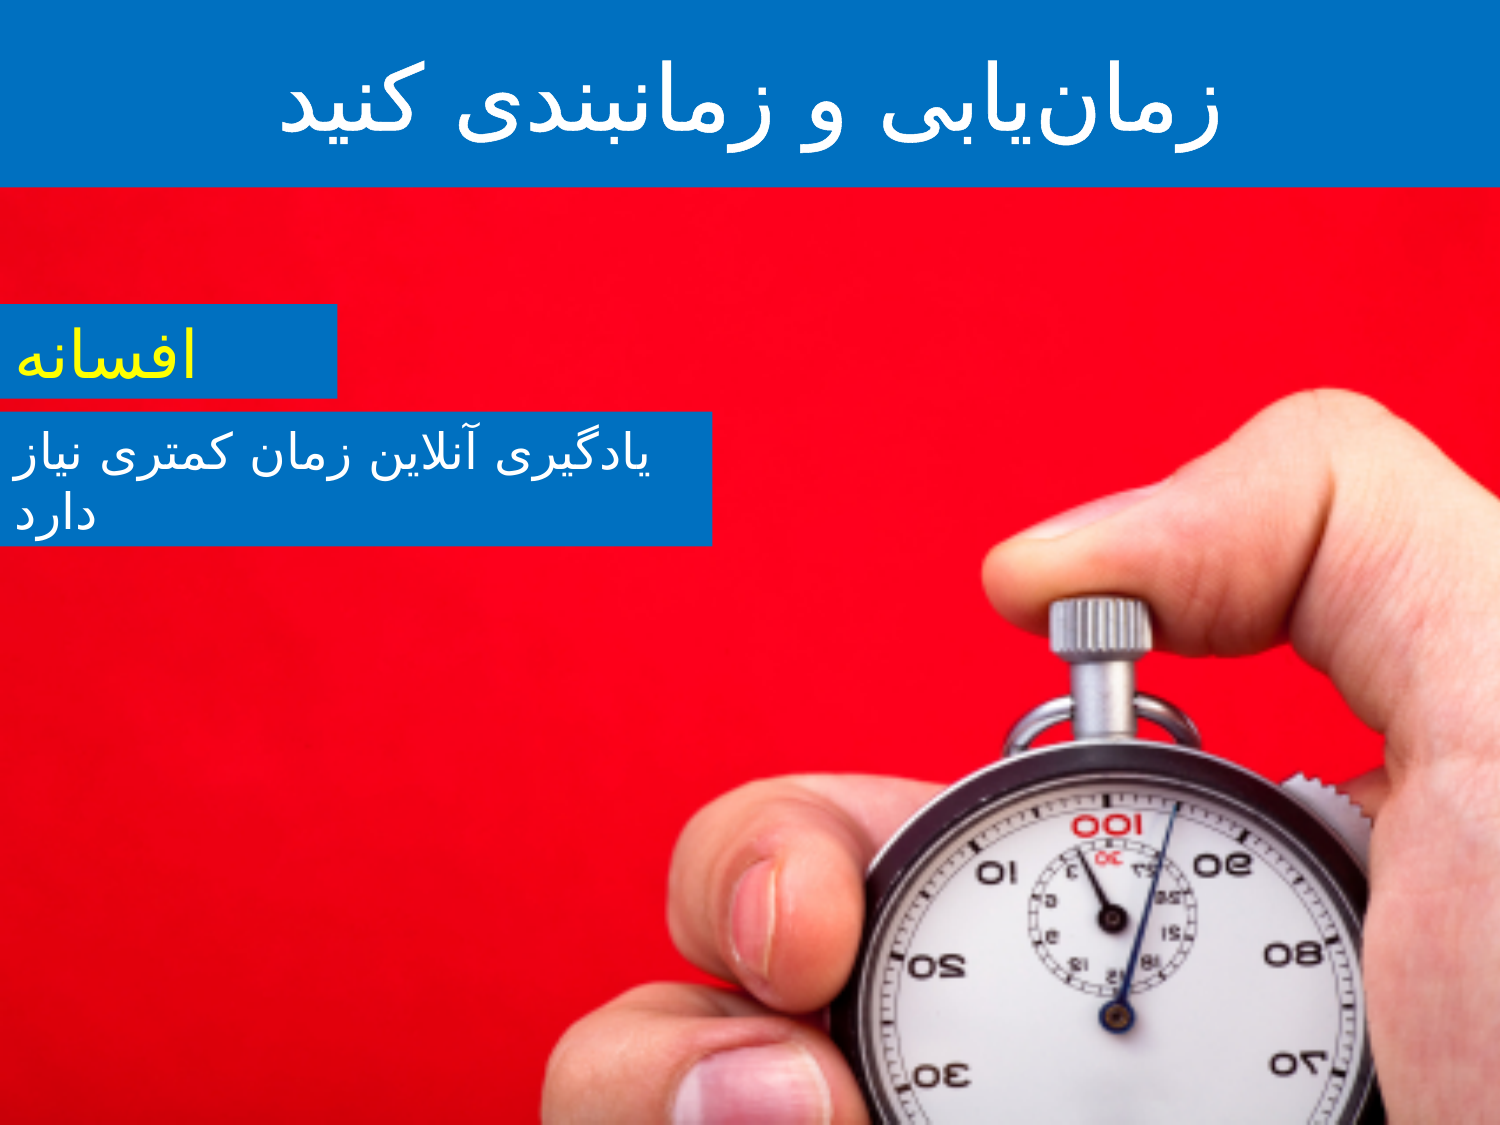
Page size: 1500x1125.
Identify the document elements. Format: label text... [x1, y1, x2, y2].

title زمان‌یابی و زمانبندی کنید [0, 0, 1500, 187]
picture [0, 187, 1500, 1125]
